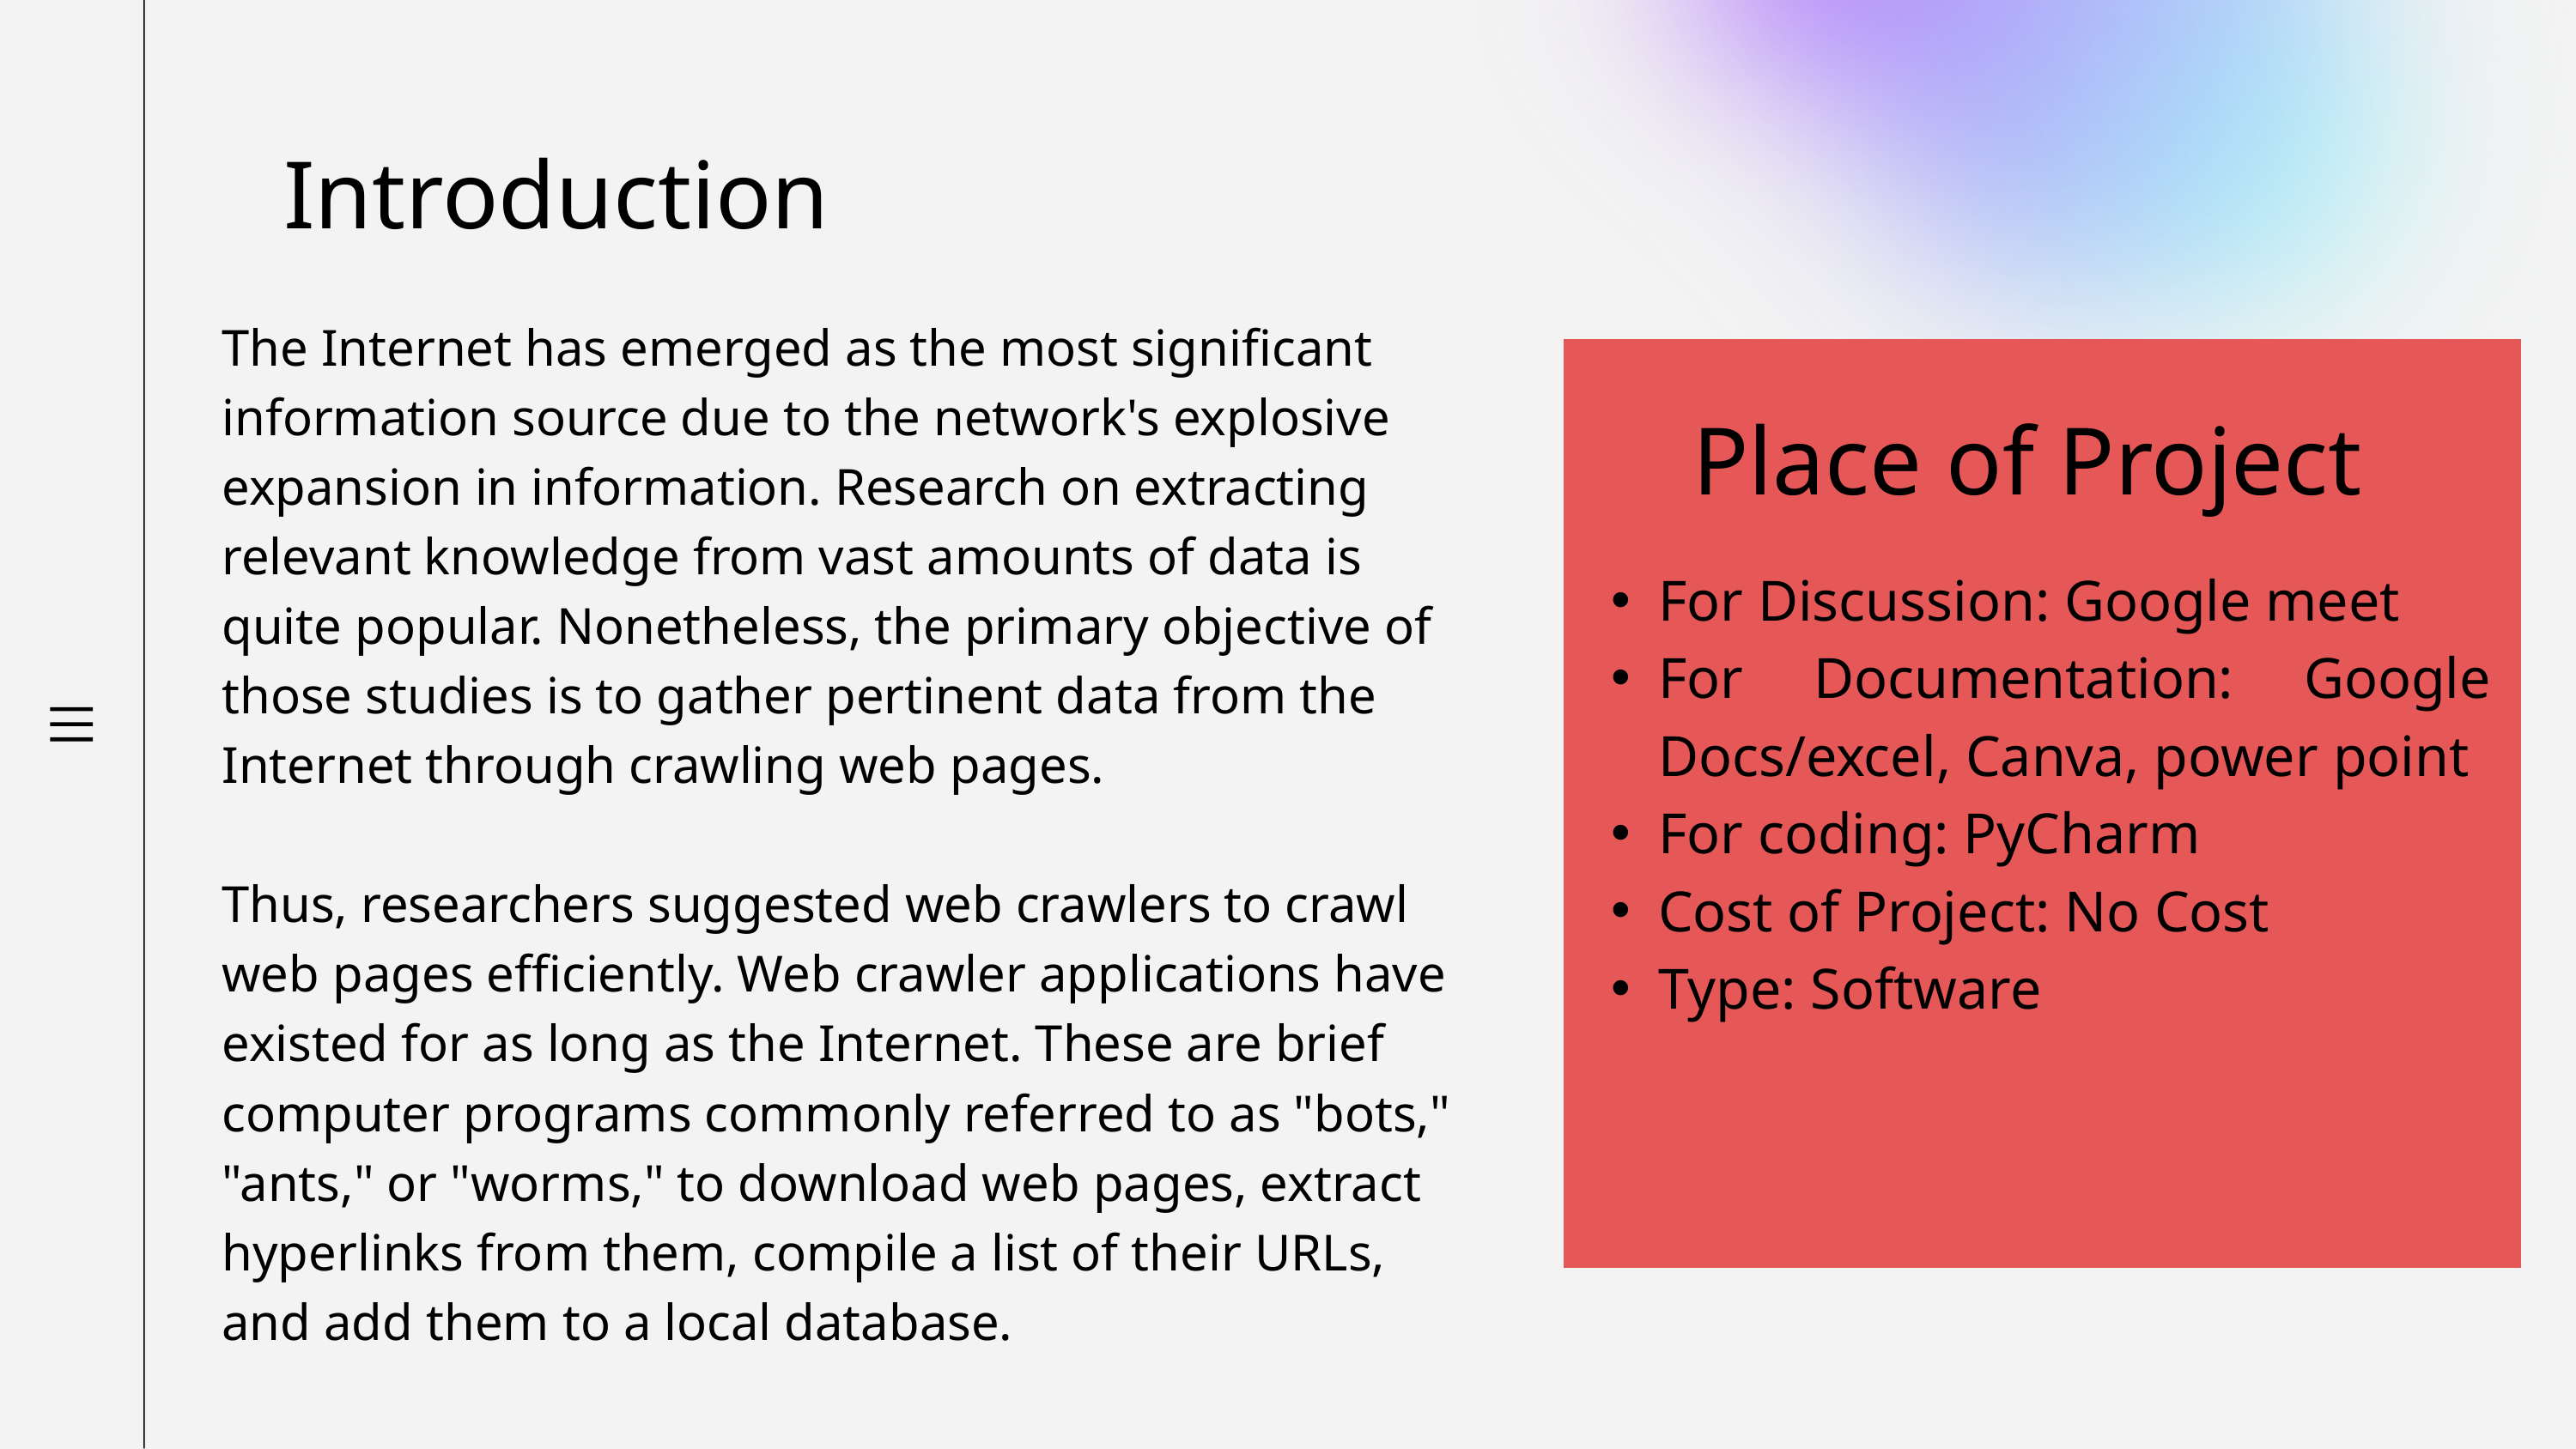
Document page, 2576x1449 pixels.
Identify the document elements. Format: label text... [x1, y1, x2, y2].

picture [1485, 0, 2576, 496]
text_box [50, 706, 94, 742]
text_box The Internet has emerged as the most significant information source due to the network's explosive expansion in information. Research on extracting relevant knowledge from vast amounts of data is quite popular. Nonetheless, the primary objective of those studies is to gather pertinent data from the Internet through crawling web pages. Thus, researchers suggested web crawlers to crawl web pages efficiently. Web crawler applications have existed for as long as the Internet. These are brief computer programs commonly referred to as "bots," "ants," or "worms," to download web pages, extract hyperlinks from them, compile a list of their URLs, and add them to a local database. [222, 306, 1469, 1350]
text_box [1564, 339, 2522, 1268]
text_box Introduction [267, 117, 846, 248]
